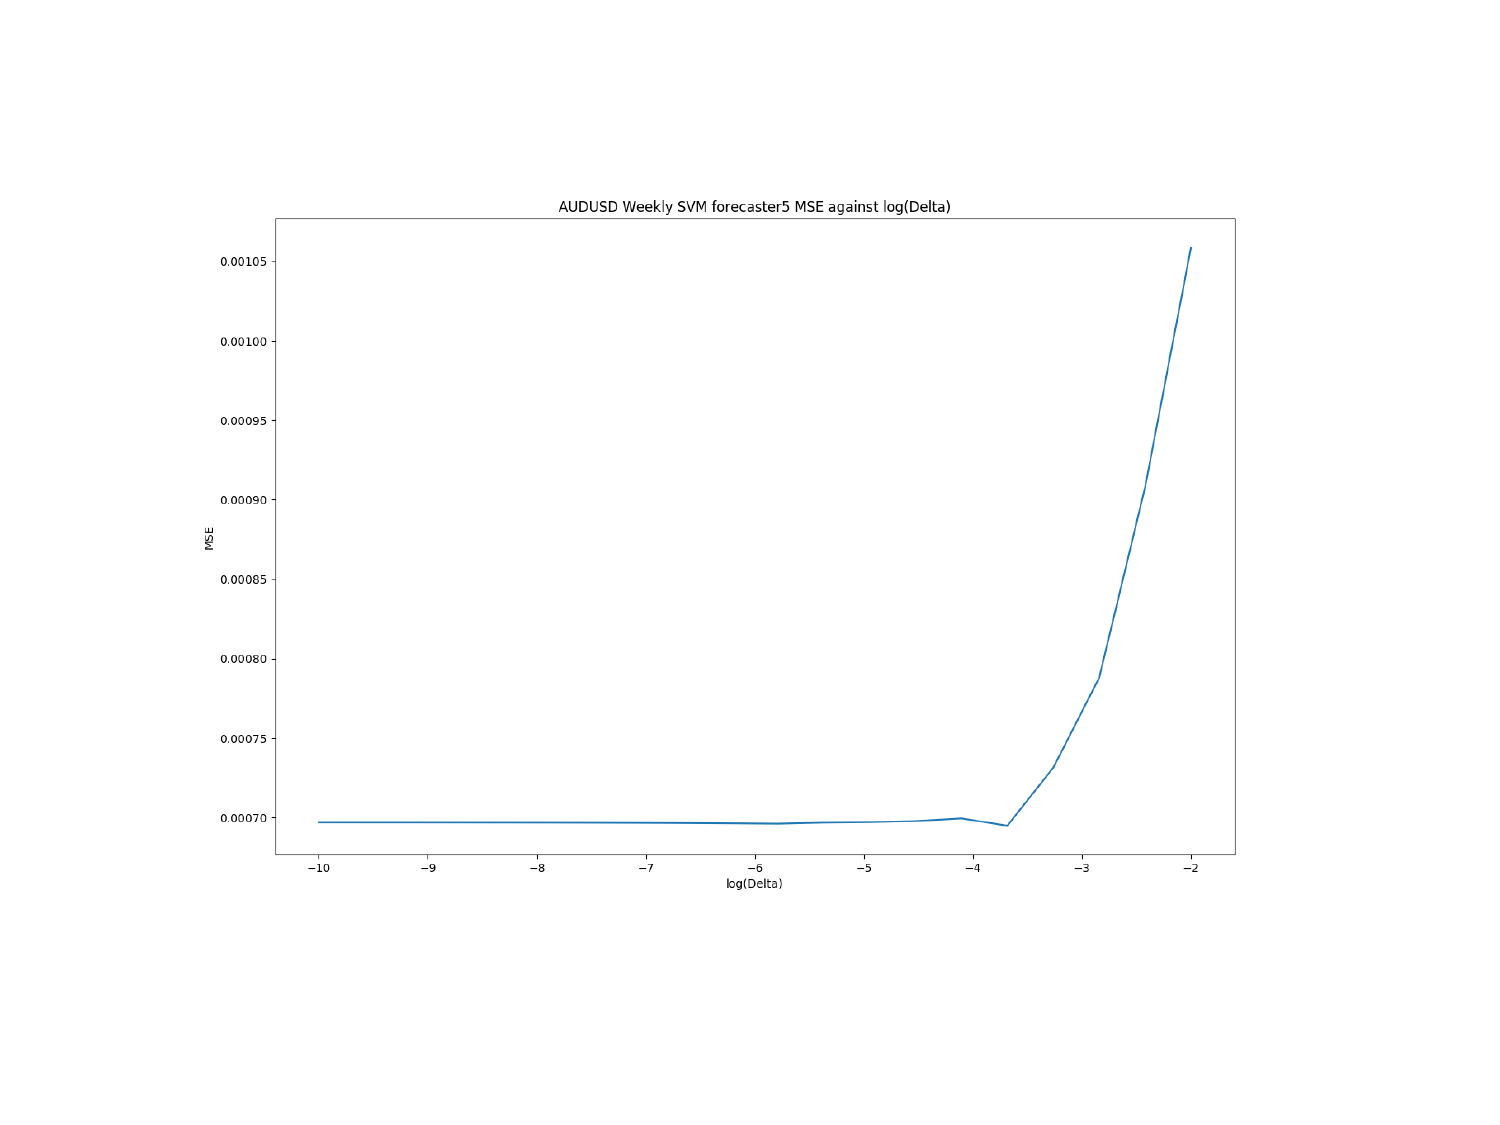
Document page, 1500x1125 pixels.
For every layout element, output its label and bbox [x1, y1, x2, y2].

picture [119, 119, 1358, 946]
